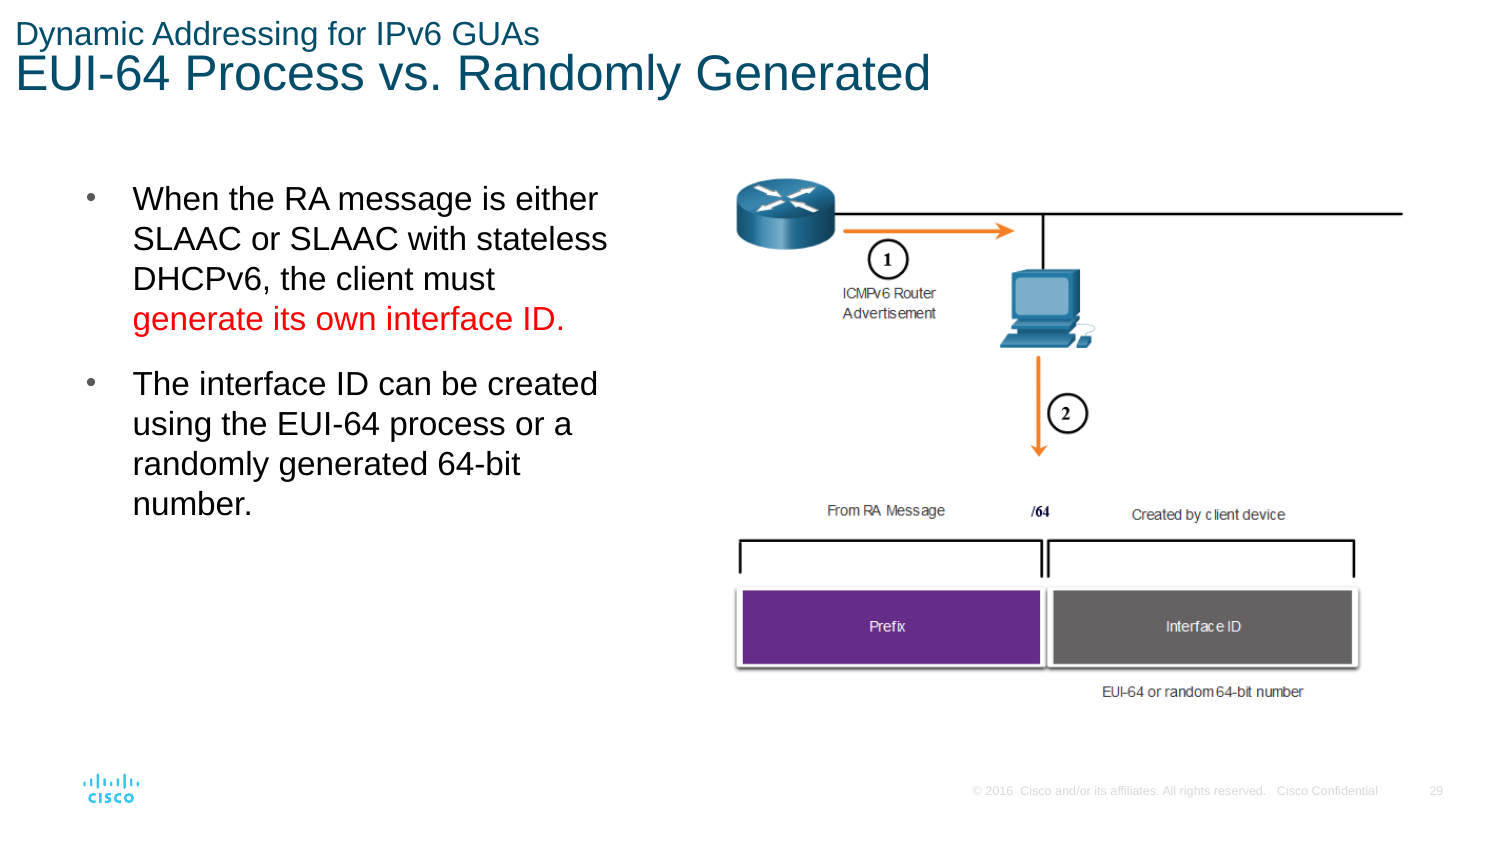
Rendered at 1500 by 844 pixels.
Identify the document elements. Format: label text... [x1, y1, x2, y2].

picture [685, 155, 1413, 717]
title Dynamic Addressing for IPv6 GUAs EUI-64 Process vs. Randomly Generated [0, 0, 1369, 121]
list When the RA message is either SLAAC or SLAAC with stateless DHCPv6, the client must generate its own interface ID. The interface ID can be created using the EUI-64 process or a randomly generated 64-bit number. [70, 169, 640, 717]
